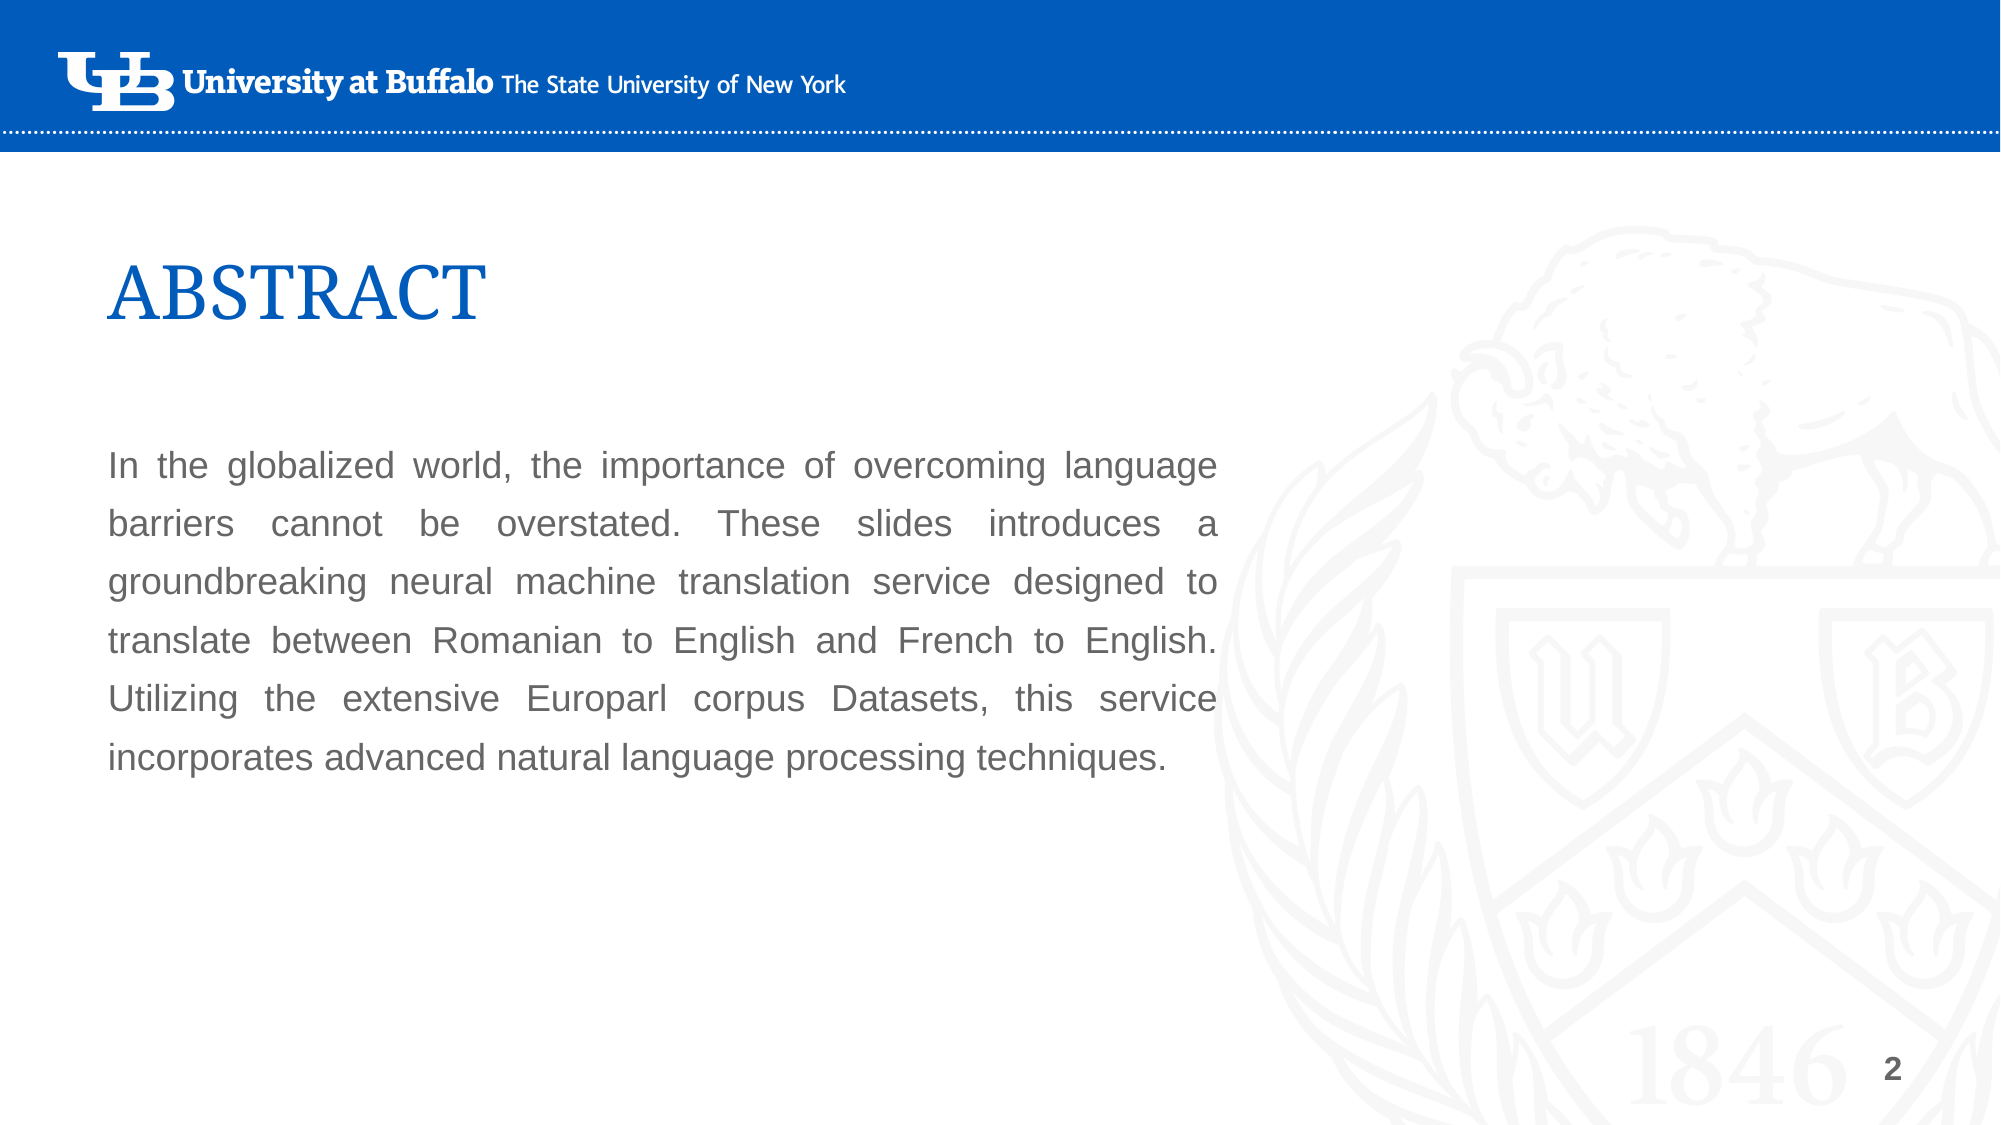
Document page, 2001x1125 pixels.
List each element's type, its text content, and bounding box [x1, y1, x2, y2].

footer 2 [1242, 1036, 1918, 1097]
title ABSTRACT [93, 246, 1234, 343]
picture [0, 0, 2001, 1125]
list In the globalized world, the importance of overcoming language barriers cannot be overstated. These slides introduces a groundbreaking neural machine translation service designed to translate between Romanian to English and French to English. Utilizing the extensive Europarl corpus Datasets, this service incorporates advanced natural language processing techniques. [93, 419, 1234, 844]
